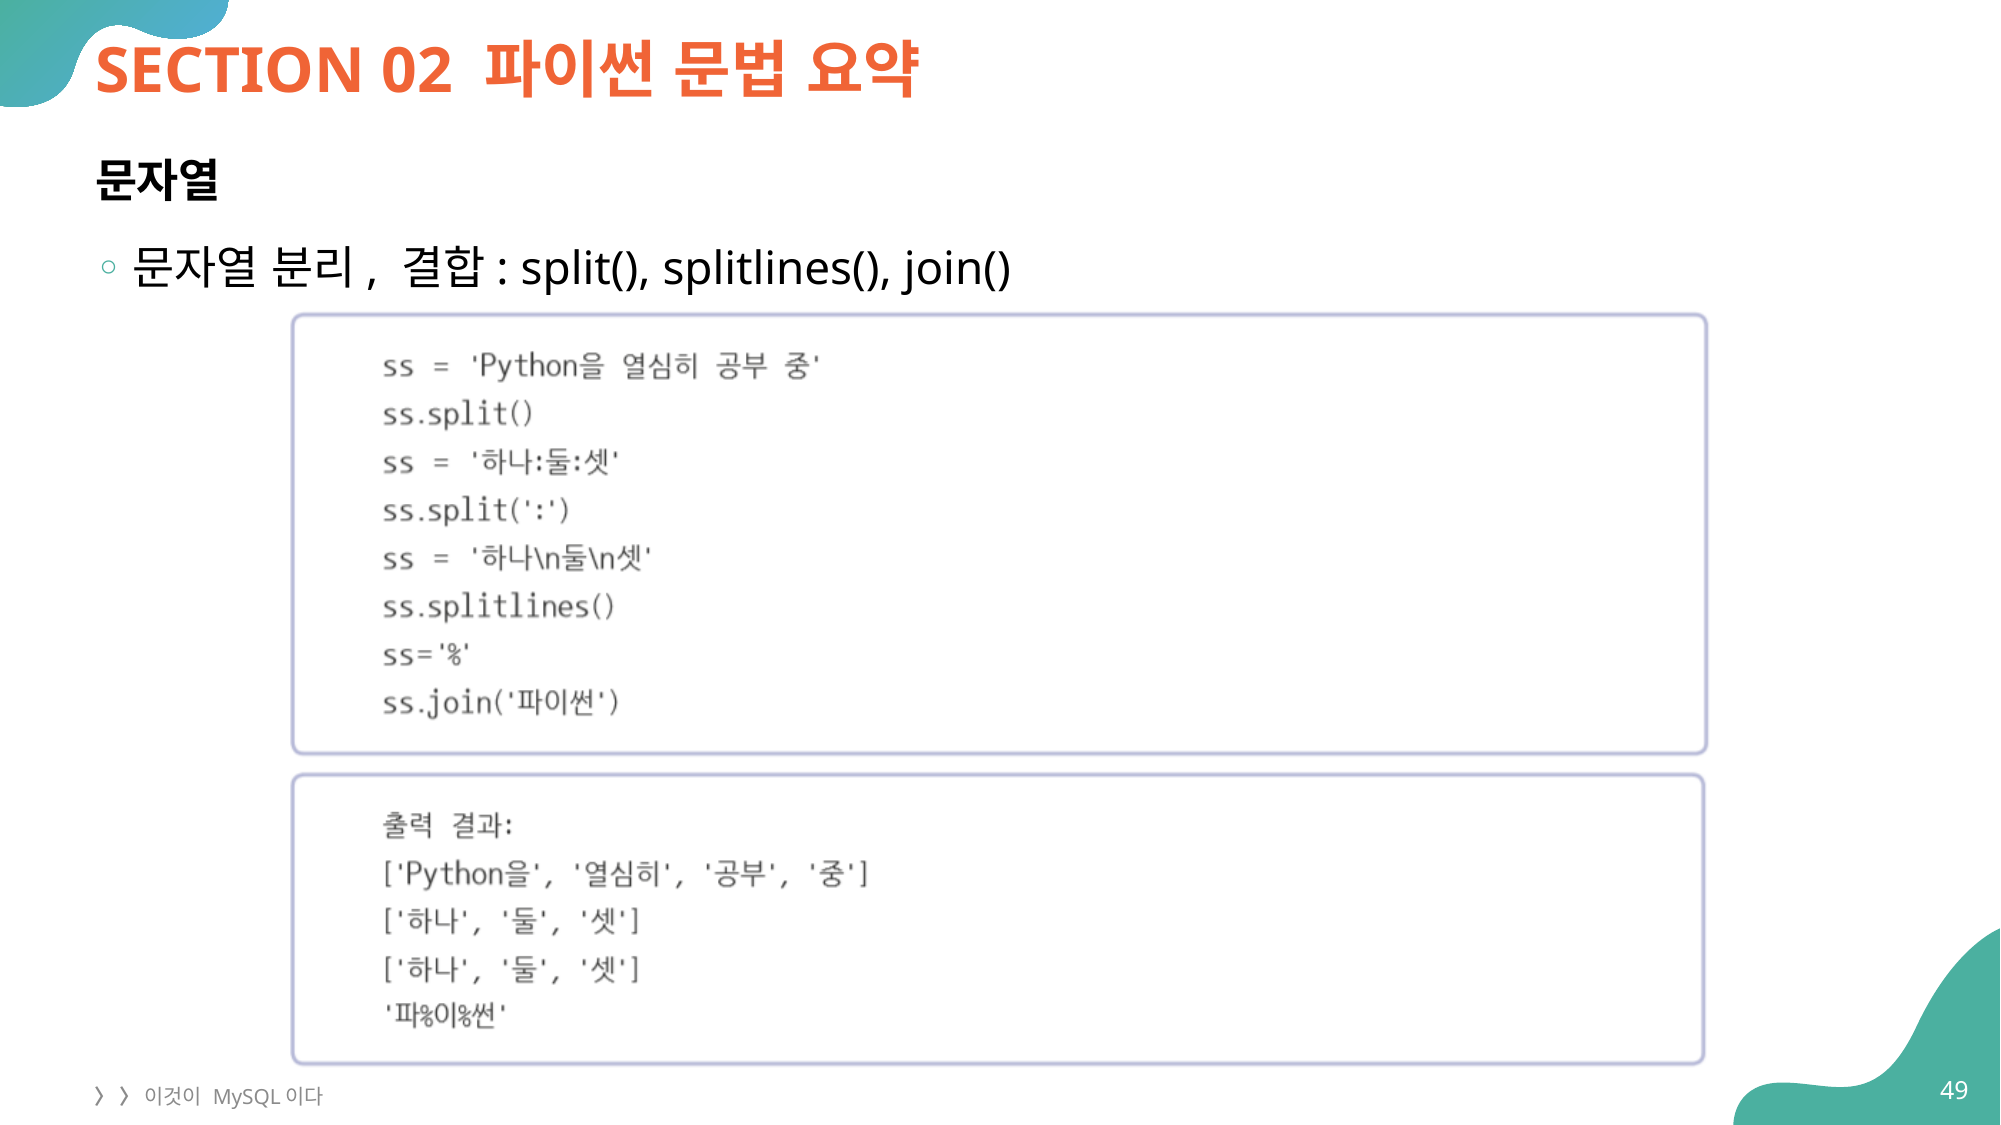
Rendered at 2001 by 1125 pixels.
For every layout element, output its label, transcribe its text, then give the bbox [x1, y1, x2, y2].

footer 〉 〉 이것이 MySQL이다 [79, 1078, 755, 1114]
slide_number 49 [1917, 1061, 1984, 1122]
picture [282, 765, 1714, 1072]
picture [282, 307, 1714, 762]
title SECTION 02 파이썬 문법 요약 [79, 17, 1931, 128]
list 문자열 문자열 분리, 결합: split(), splitlines(), join() [79, 133, 1931, 1062]
